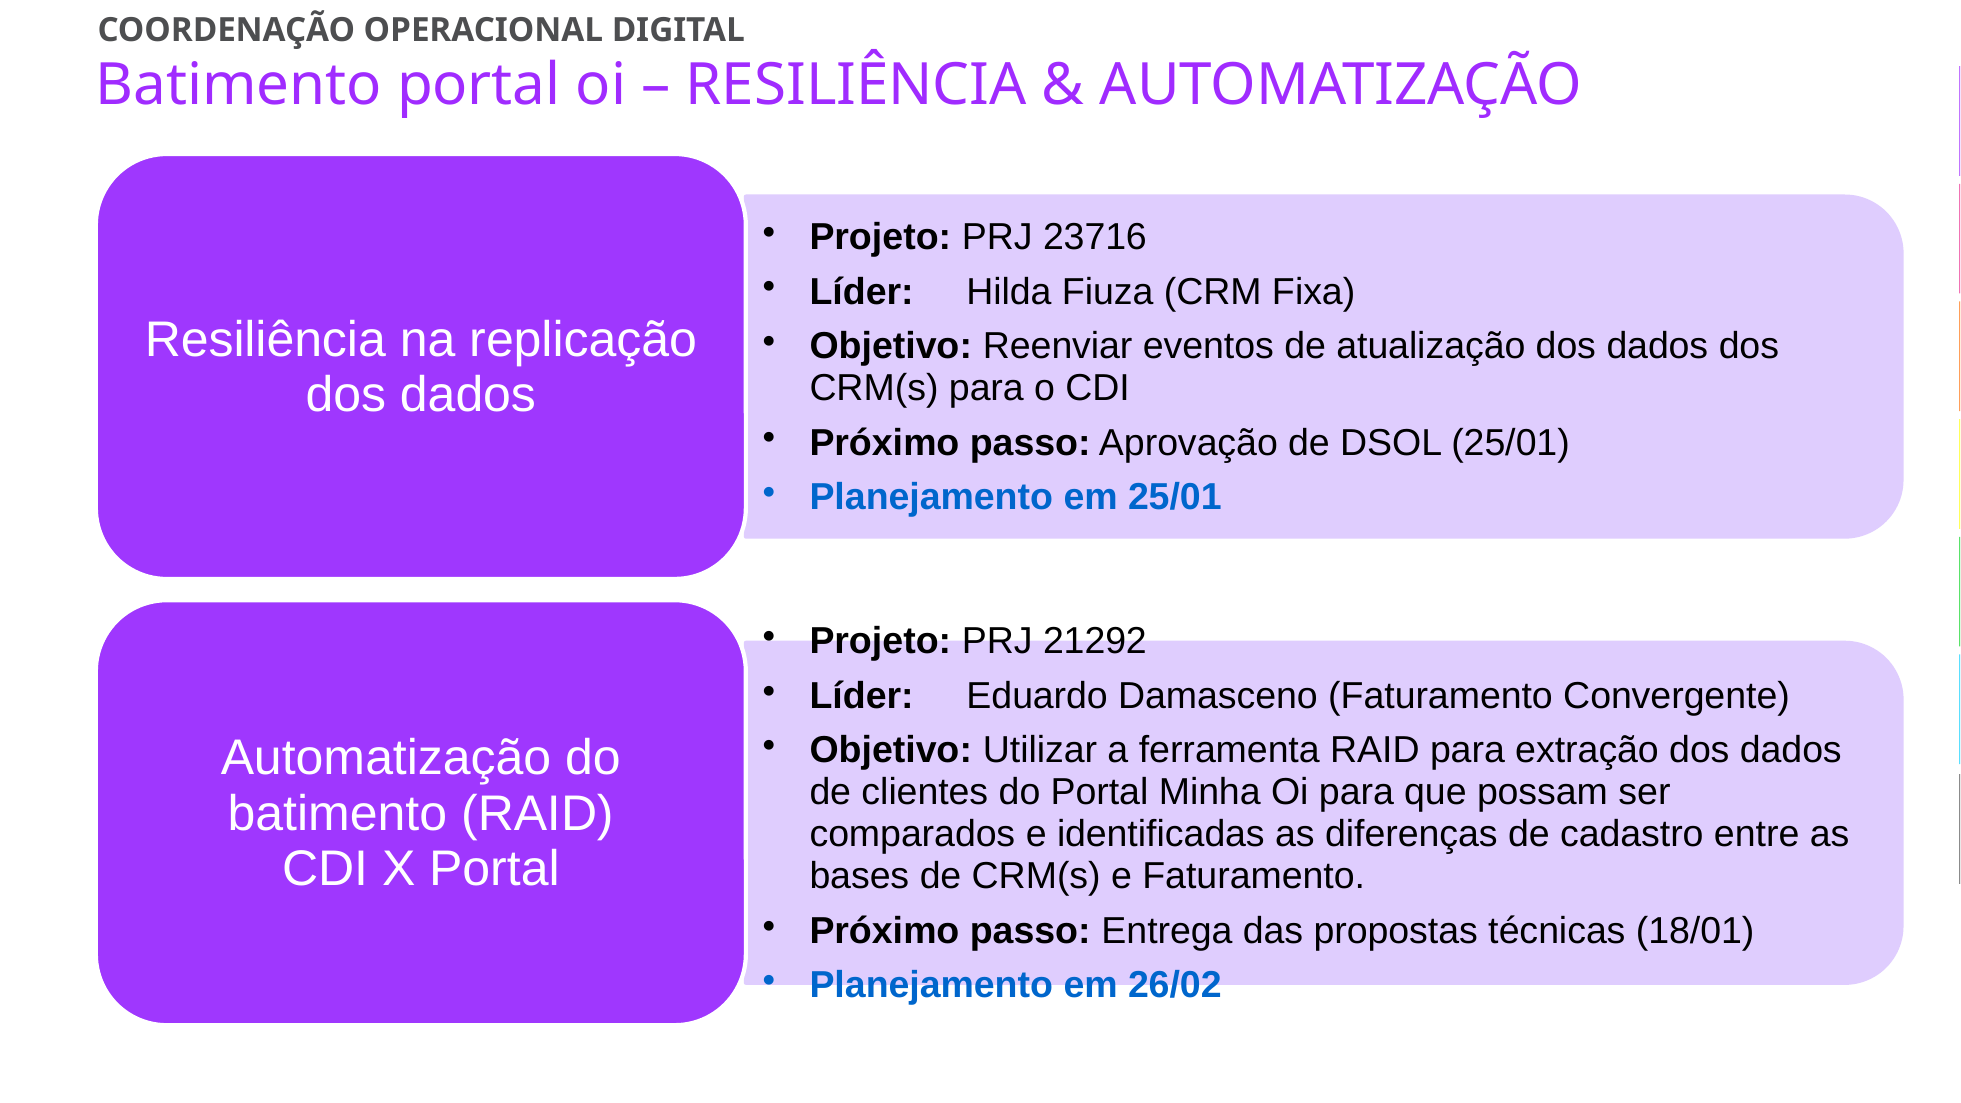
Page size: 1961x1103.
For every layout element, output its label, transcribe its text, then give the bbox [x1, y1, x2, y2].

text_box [95, 153, 1902, 1026]
title Batimento portal oi – RESILIÊNCIA & AUTOMATIZAÇÃO [95, 46, 1856, 114]
text_box COORDENAÇÃO OPERACIONAL DIGITAL [77, 5, 1748, 52]
